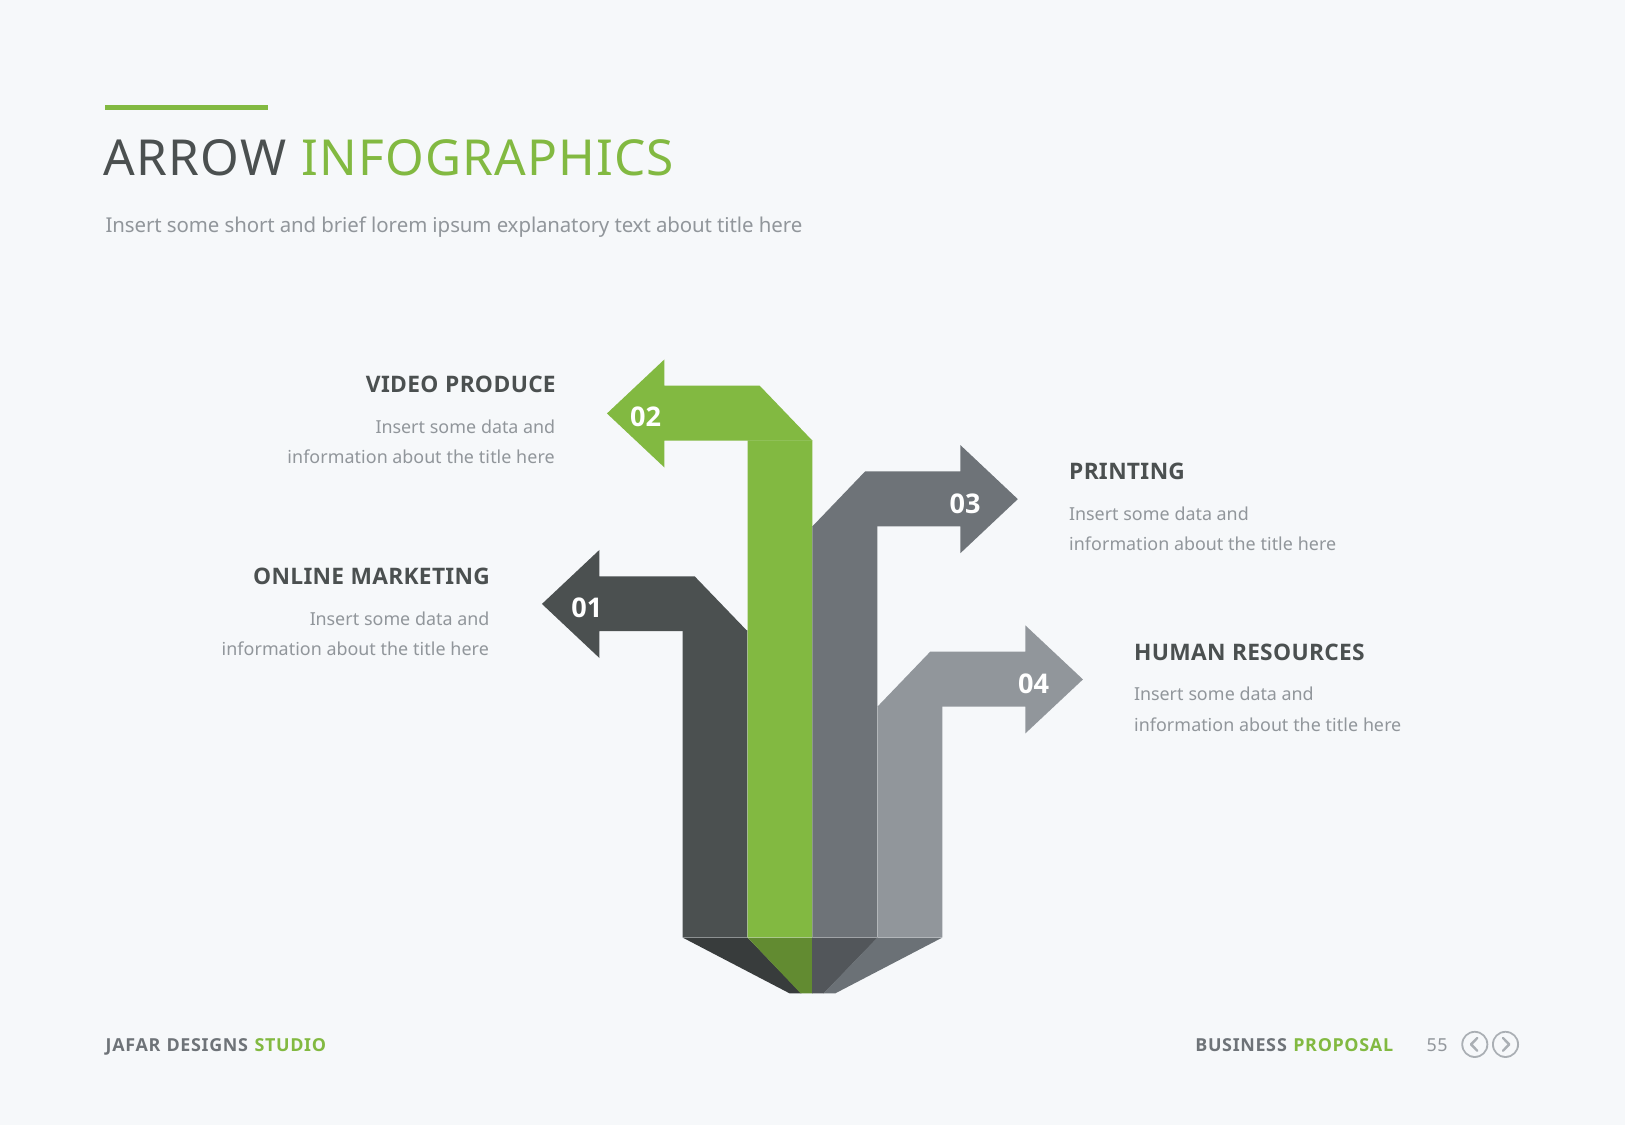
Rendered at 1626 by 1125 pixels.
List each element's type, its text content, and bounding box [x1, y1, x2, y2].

text_box [682, 632, 747, 938]
list arrow infographics [103, 125, 1518, 188]
text_box [626, 359, 813, 468]
text_box [683, 938, 800, 994]
text_box 01 [562, 584, 612, 624]
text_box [282, 370, 556, 469]
text_box [877, 707, 943, 938]
text_box [877, 625, 1083, 734]
text_box 03 [940, 479, 990, 519]
text_box [823, 938, 942, 994]
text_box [1069, 456, 1343, 556]
text_box [747, 441, 813, 938]
text_box [563, 549, 748, 659]
text_box [747, 938, 812, 994]
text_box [216, 561, 490, 661]
text_box [606, 401, 620, 426]
text_box [812, 445, 1018, 554]
text_box 02 [620, 392, 671, 432]
text_box [812, 527, 878, 938]
list Insert some short and brief lorem ipsum explanatory text about title here [105, 209, 1519, 241]
text_box [812, 938, 875, 994]
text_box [1134, 637, 1408, 736]
text_box [541, 585, 562, 623]
text_box 04 [1008, 659, 1059, 699]
